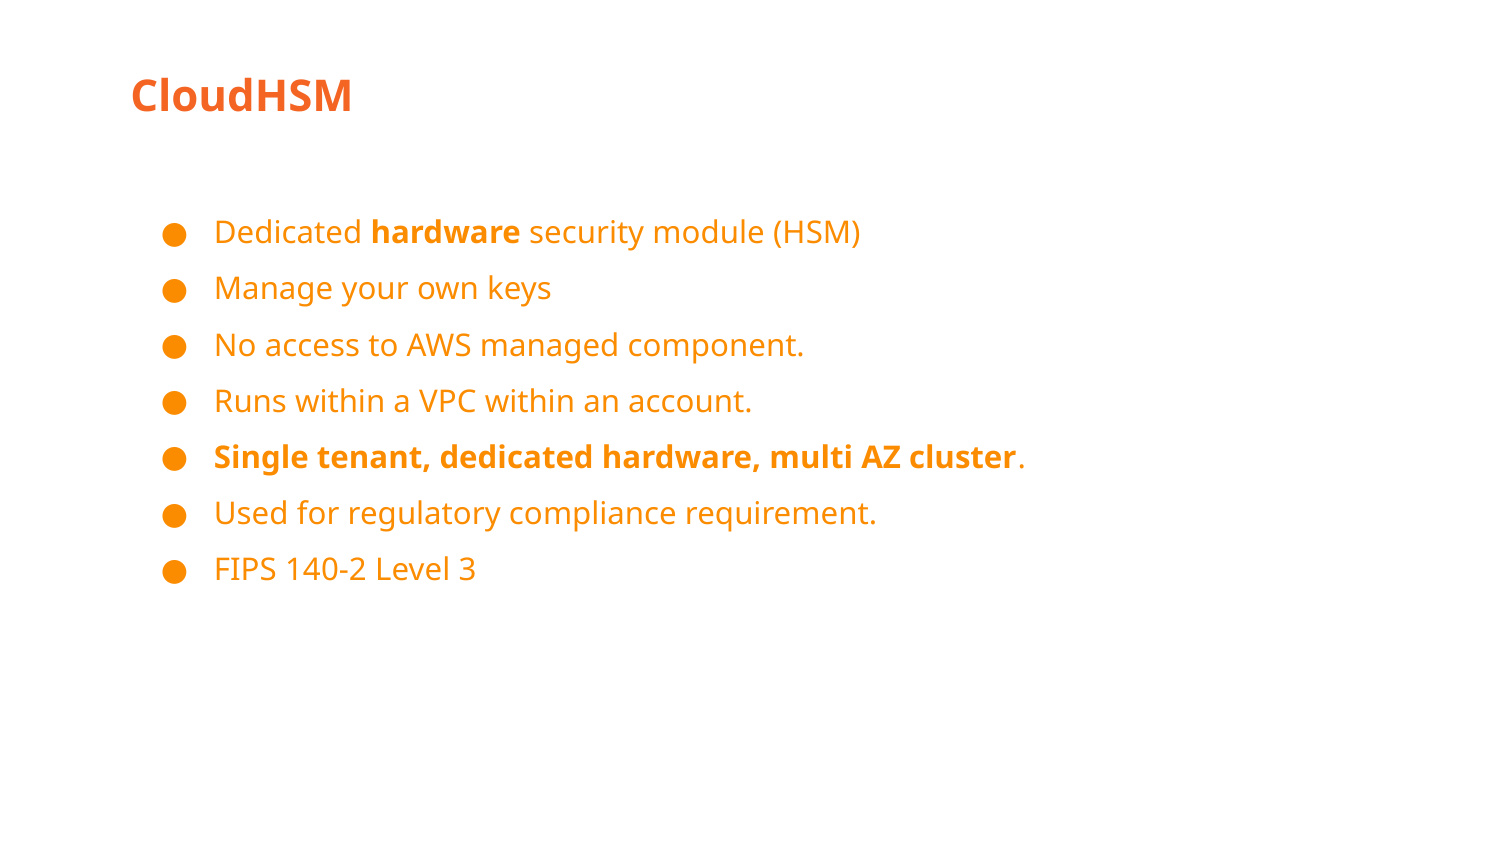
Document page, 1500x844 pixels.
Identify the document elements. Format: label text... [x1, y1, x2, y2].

title Dedicated hardware security module (HSM) Manage your own keys No access to AWS managed component. Runs within a VPC within an account. Single tenant, dedicated hardware, multi AZ cluster. Used for regulatory compliance requirement. FIPS 140-2 Level 3 [123, 178, 1412, 752]
title CloudHSM [115, 52, 1339, 179]
